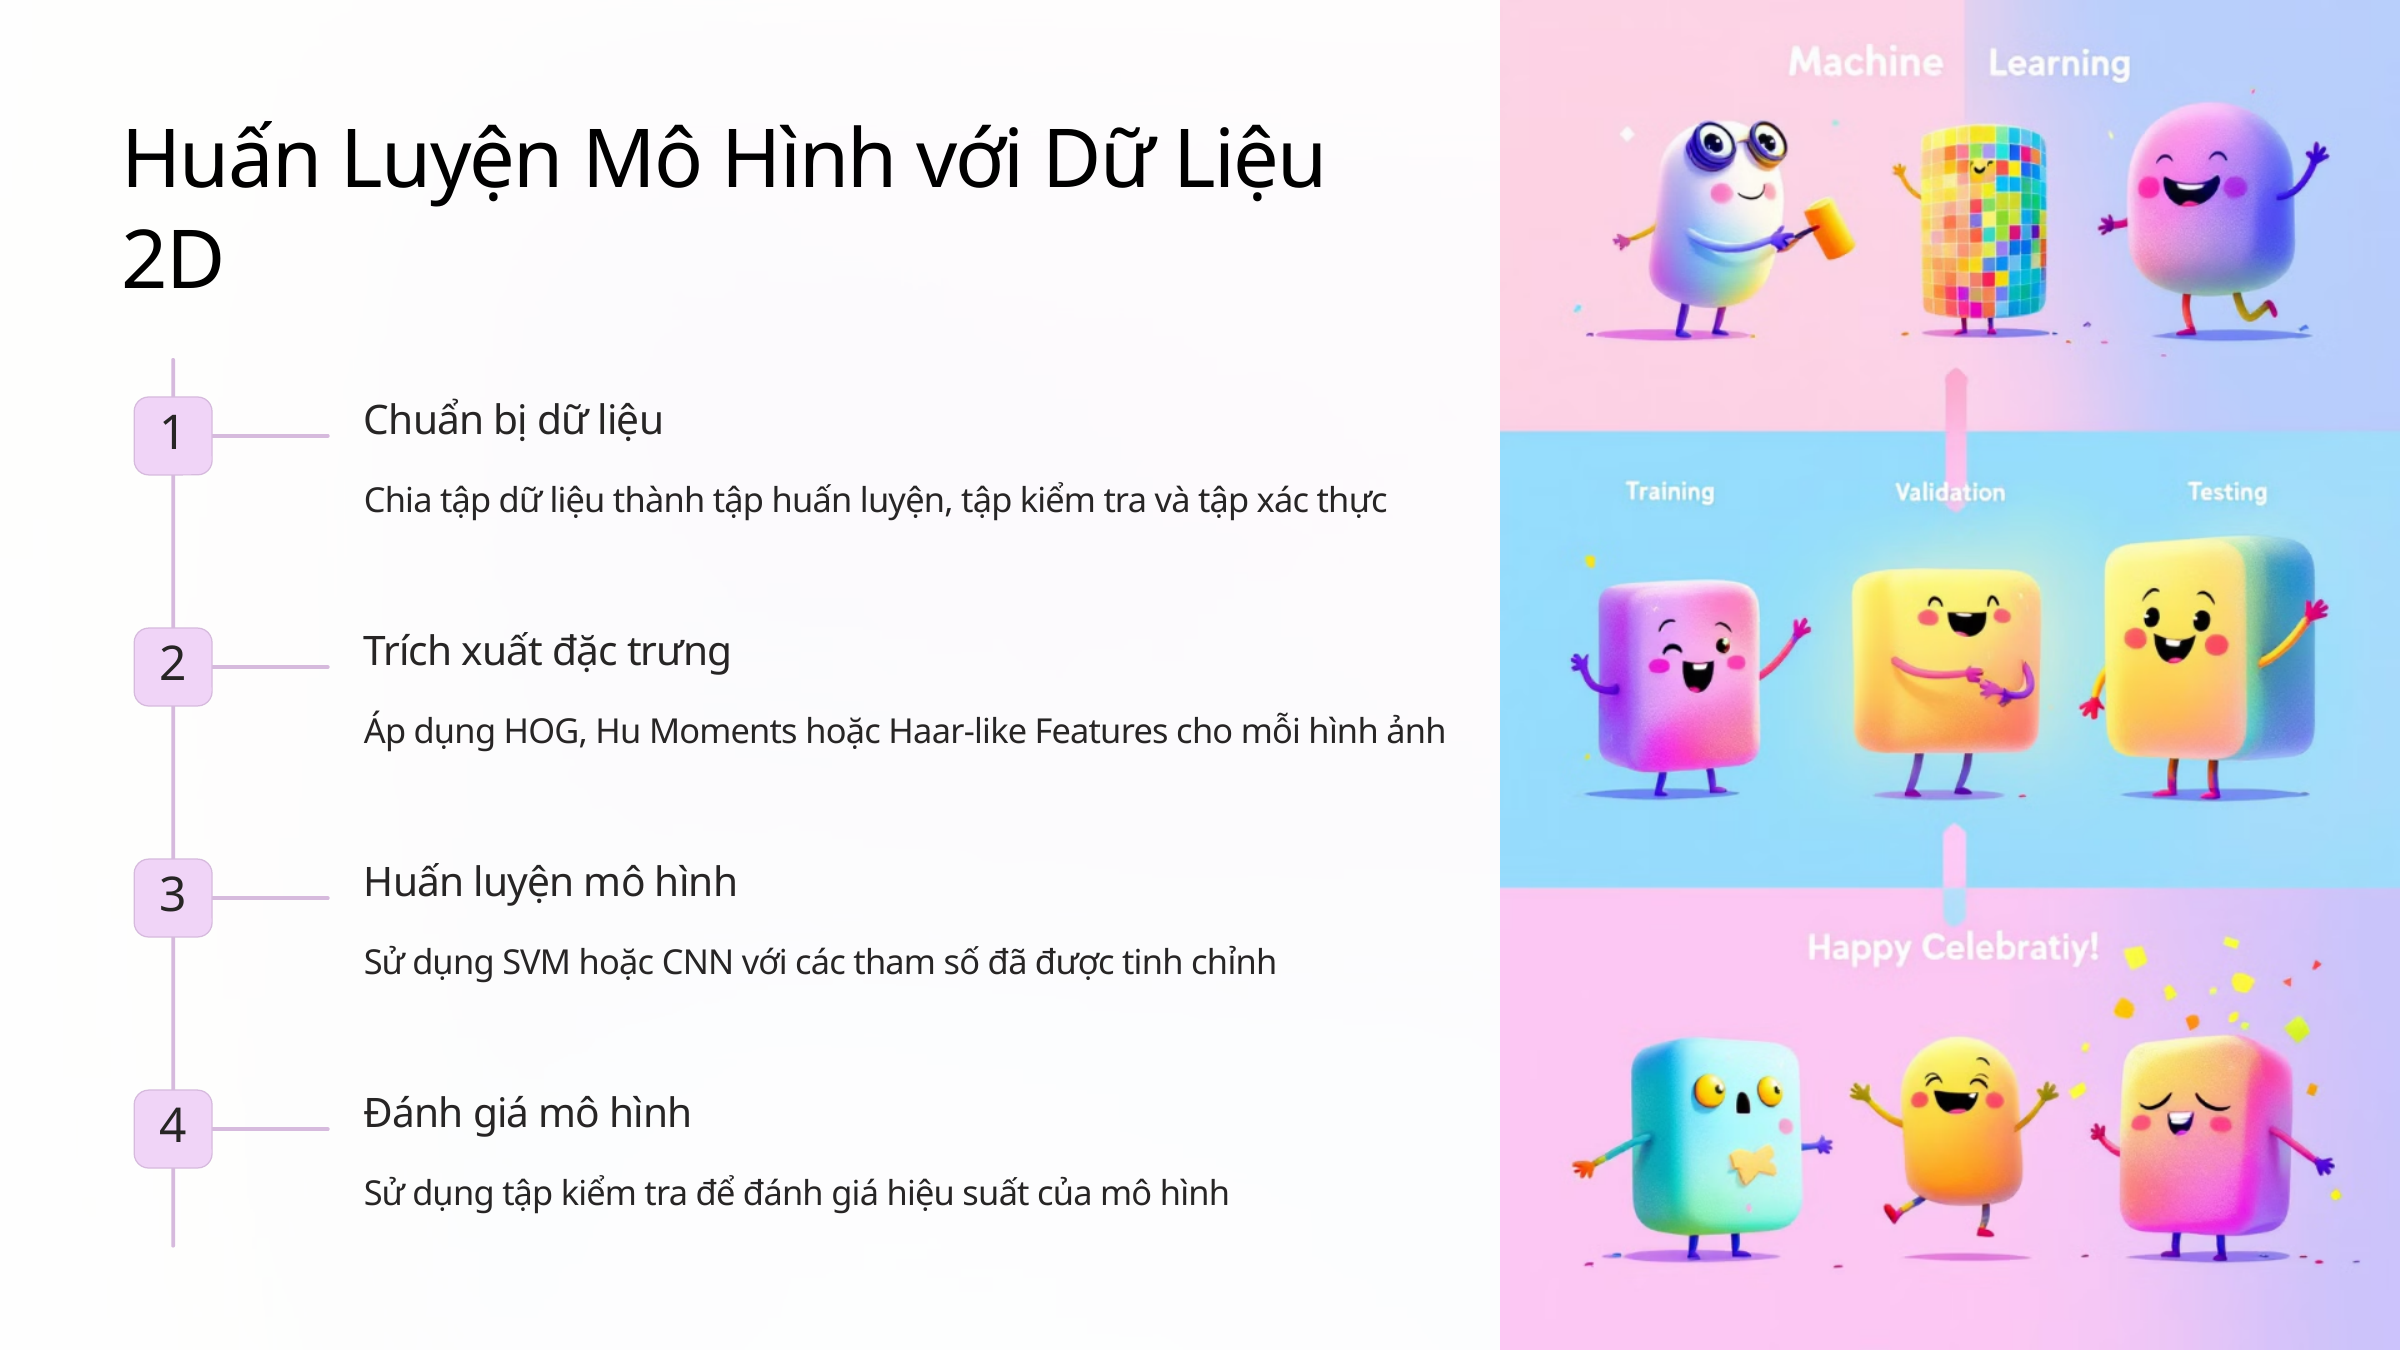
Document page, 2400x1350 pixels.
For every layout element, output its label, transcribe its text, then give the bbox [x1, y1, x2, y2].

text_box Áp dụng HOG, Hu Moments hoặc Haar-like Features cho mỗi hình ảnh [363, 695, 1379, 751]
text_box [213, 434, 330, 438]
text_box [171, 358, 176, 396]
text_box Sử dụng SVM hoặc CNN với các tham số đã được tinh chỉnh [363, 926, 1379, 982]
text_box [134, 859, 213, 938]
text_box [213, 896, 330, 900]
text_box Chia tập dữ liệu thành tập huấn luyện, tập kiểm tra và tập xác thực [363, 464, 1379, 520]
text_box [171, 937, 176, 1090]
text_box [171, 475, 176, 628]
text_box 3 [160, 873, 186, 923]
text_box Sử dụng tập kiểm tra để đánh giá hiệu suất của mô hình [363, 1157, 1379, 1213]
text_box [171, 1169, 176, 1248]
text_box Đánh giá mô hình [363, 1085, 772, 1137]
text_box [171, 706, 176, 859]
text_box 1 [160, 411, 186, 461]
picture [1499, 0, 2400, 1350]
text_box [213, 1127, 330, 1131]
text_box Chuẩn bị dữ liệu [363, 392, 772, 444]
text_box 4 [160, 1104, 186, 1154]
text_box [134, 628, 213, 707]
text_box 2 [160, 642, 186, 692]
text_box Huấn Luyện Mô Hình với Dữ Liệu 2D [121, 102, 1379, 307]
text_box [134, 396, 213, 475]
text_box Trích xuất đặc trưng [363, 623, 772, 675]
text_box [134, 1090, 213, 1169]
text_box Huấn luyện mô hình [363, 854, 772, 906]
text_box [213, 665, 330, 669]
